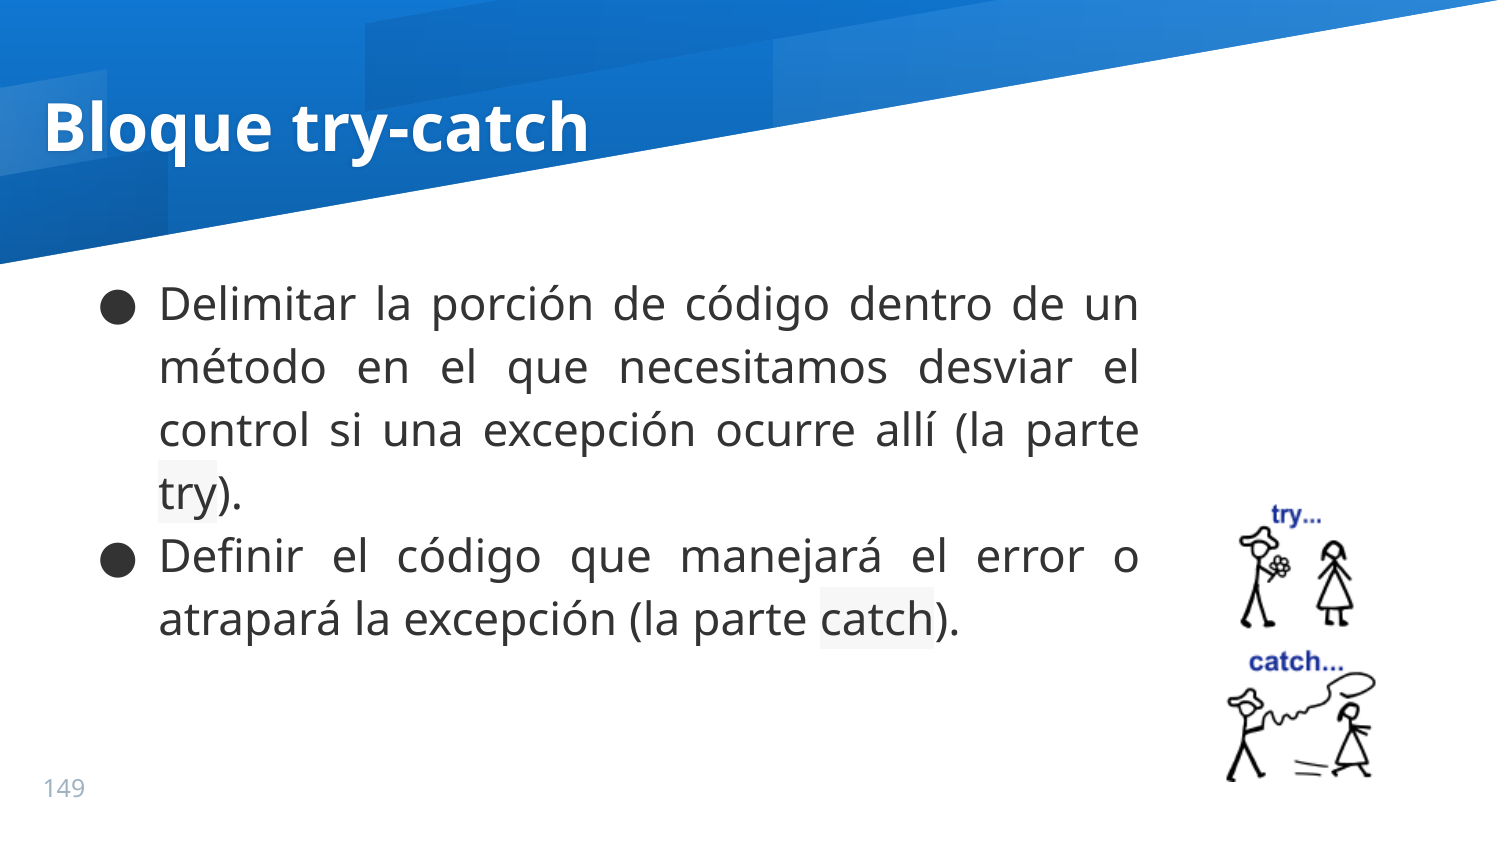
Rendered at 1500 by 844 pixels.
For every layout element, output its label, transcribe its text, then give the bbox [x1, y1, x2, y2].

picture [1161, 503, 1440, 783]
title Bloque try-catch [42, 43, 1101, 207]
list Delimitar la porción de código dentro de un método en el que necesitamos desviar el control si una excepción ocurre allí (la parte try). Definir el código que manejará el error o atrapará la excepción (la parte catch). [83, 265, 1141, 744]
slide_number 149 [42, 766, 122, 807]
